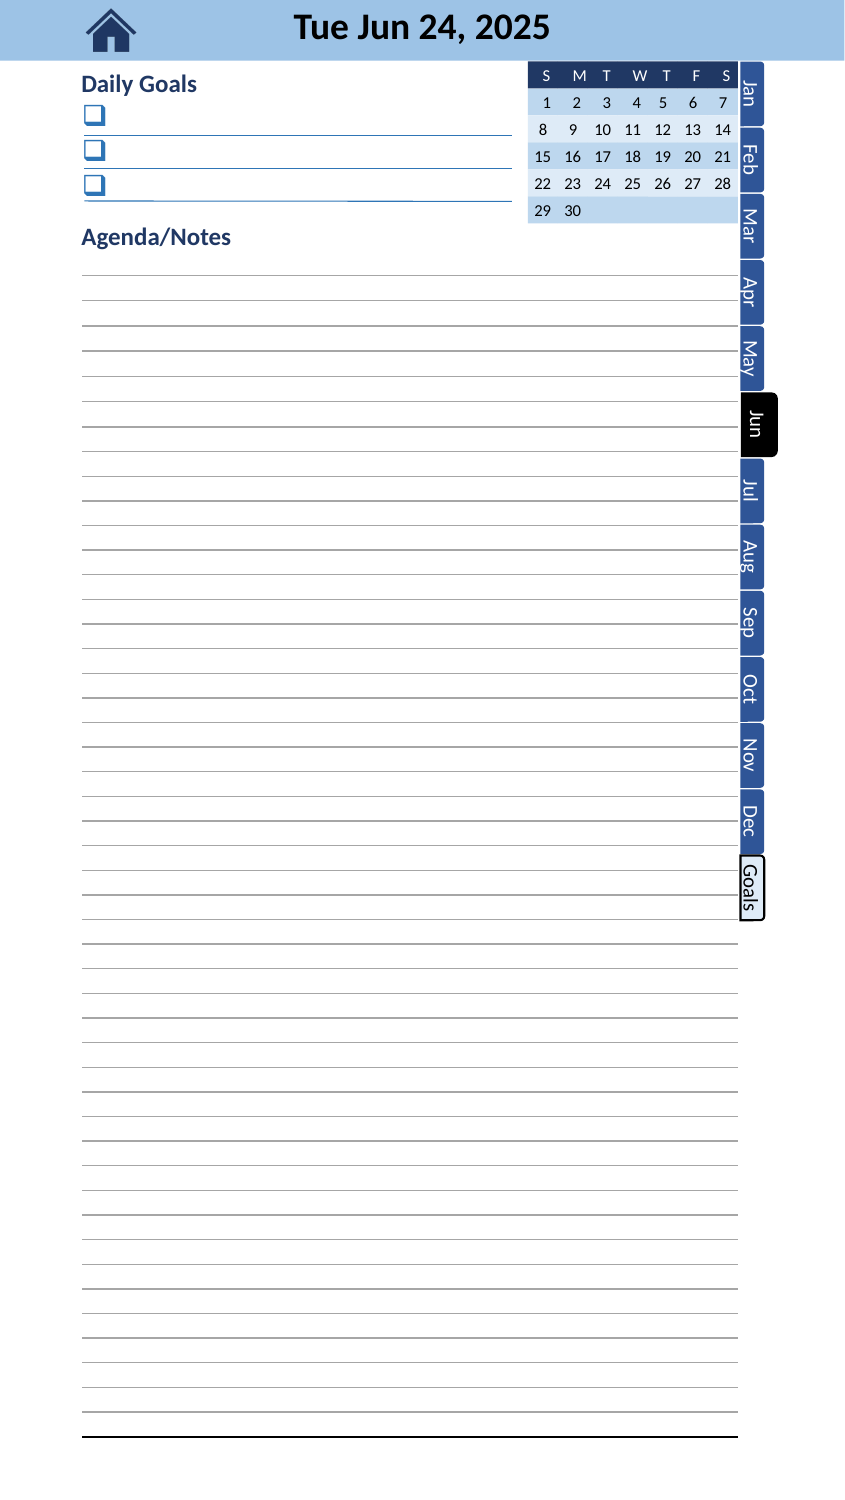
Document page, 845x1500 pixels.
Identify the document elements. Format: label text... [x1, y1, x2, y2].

list Tue Jun 24, 2025 [190, 0, 655, 61]
picture [82, 1, 140, 59]
